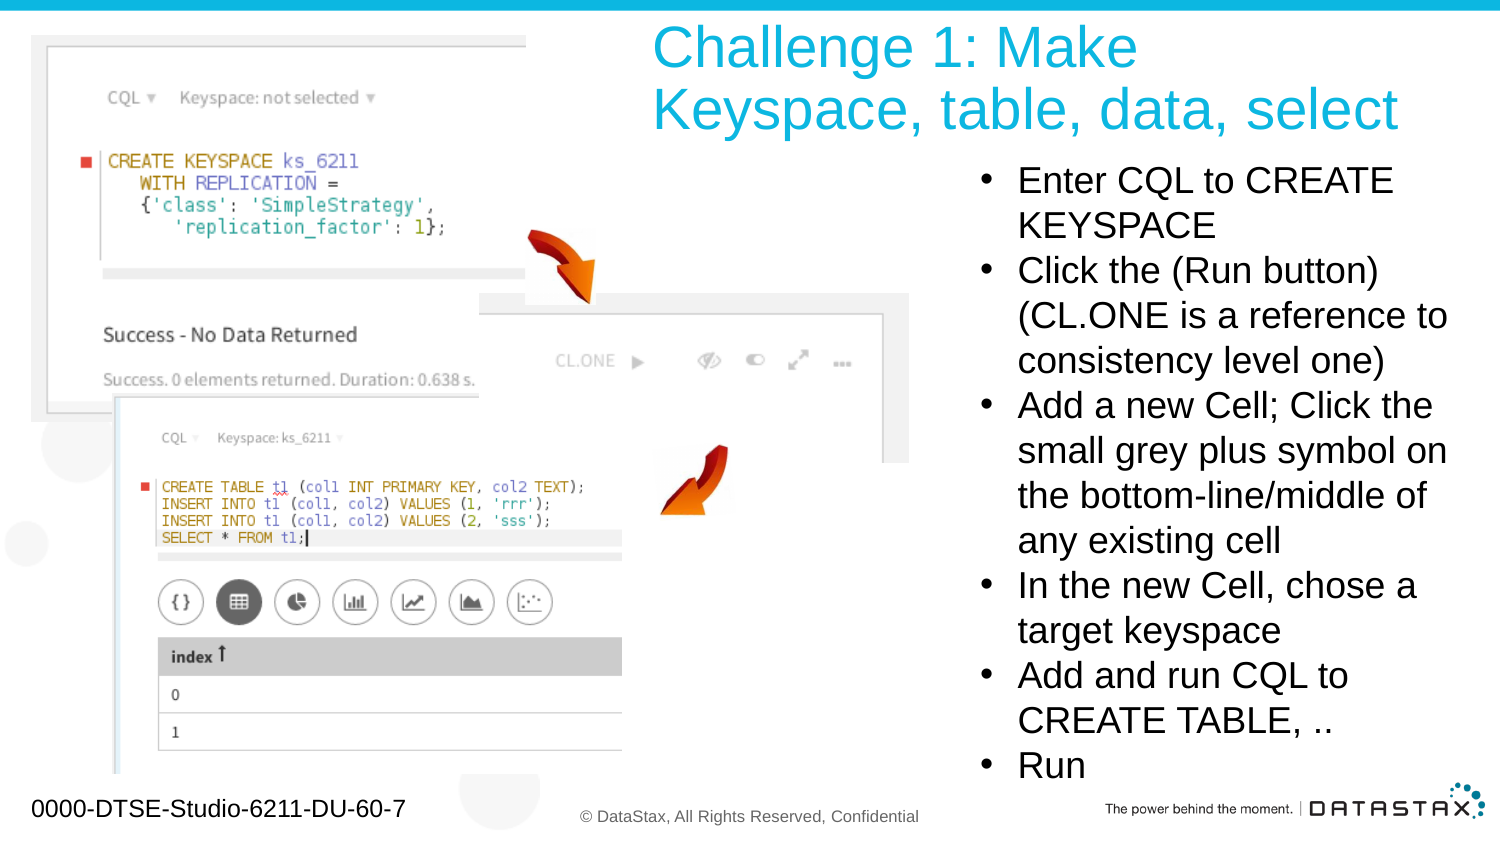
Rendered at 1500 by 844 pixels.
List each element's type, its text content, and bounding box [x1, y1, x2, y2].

text_box Enter CQL to CREATE KEYSPACE Click the (Run button) (CL.ONE is a reference to consistency level one) Add a new Cell; Click the small grey plus symbol on the bottom-line/middle of any existing cell In the new Cell, chose a target keyspace Add and run CQL to CREATE TABLE, .. Run [965, 148, 1477, 448]
picture [1090, 767, 1500, 834]
title Challenge 1: Make Keyspace, table, data, select [652, 67, 1426, 158]
picture [31, 35, 910, 775]
slide_number 0000-DTSE-Studio-6211-DU-60-7 [16, 785, 720, 831]
